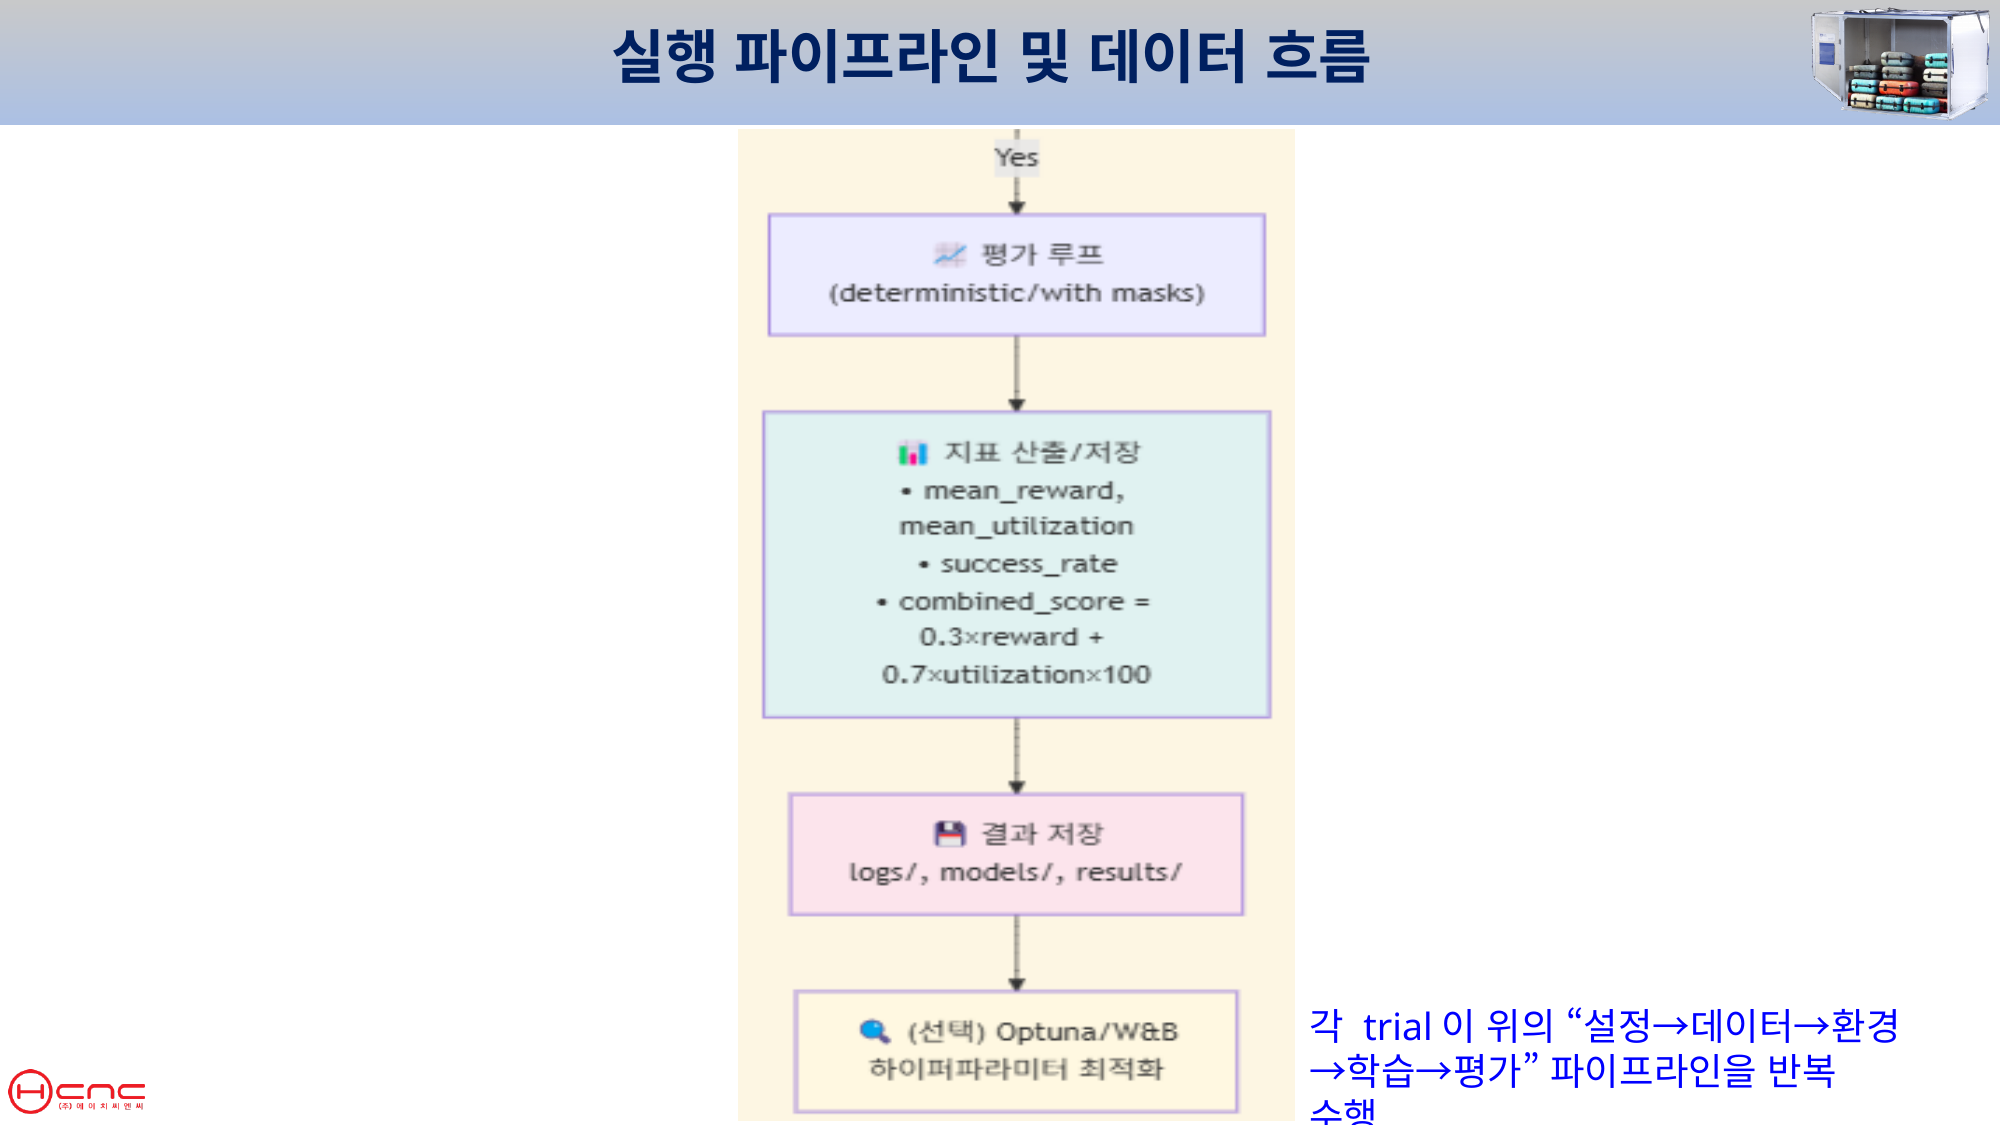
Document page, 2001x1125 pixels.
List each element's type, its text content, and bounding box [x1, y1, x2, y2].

picture [738, 129, 1295, 1122]
picture [8, 1069, 145, 1114]
picture [1808, 2, 1993, 127]
text_box 각 trial이 위의 “설정→데이터→환경→학습→평가” 파이프라인을 반복 수행 [1294, 995, 1931, 1125]
text_box 실행 파이프라인 및 데이터 흐름 [580, 25, 1420, 101]
